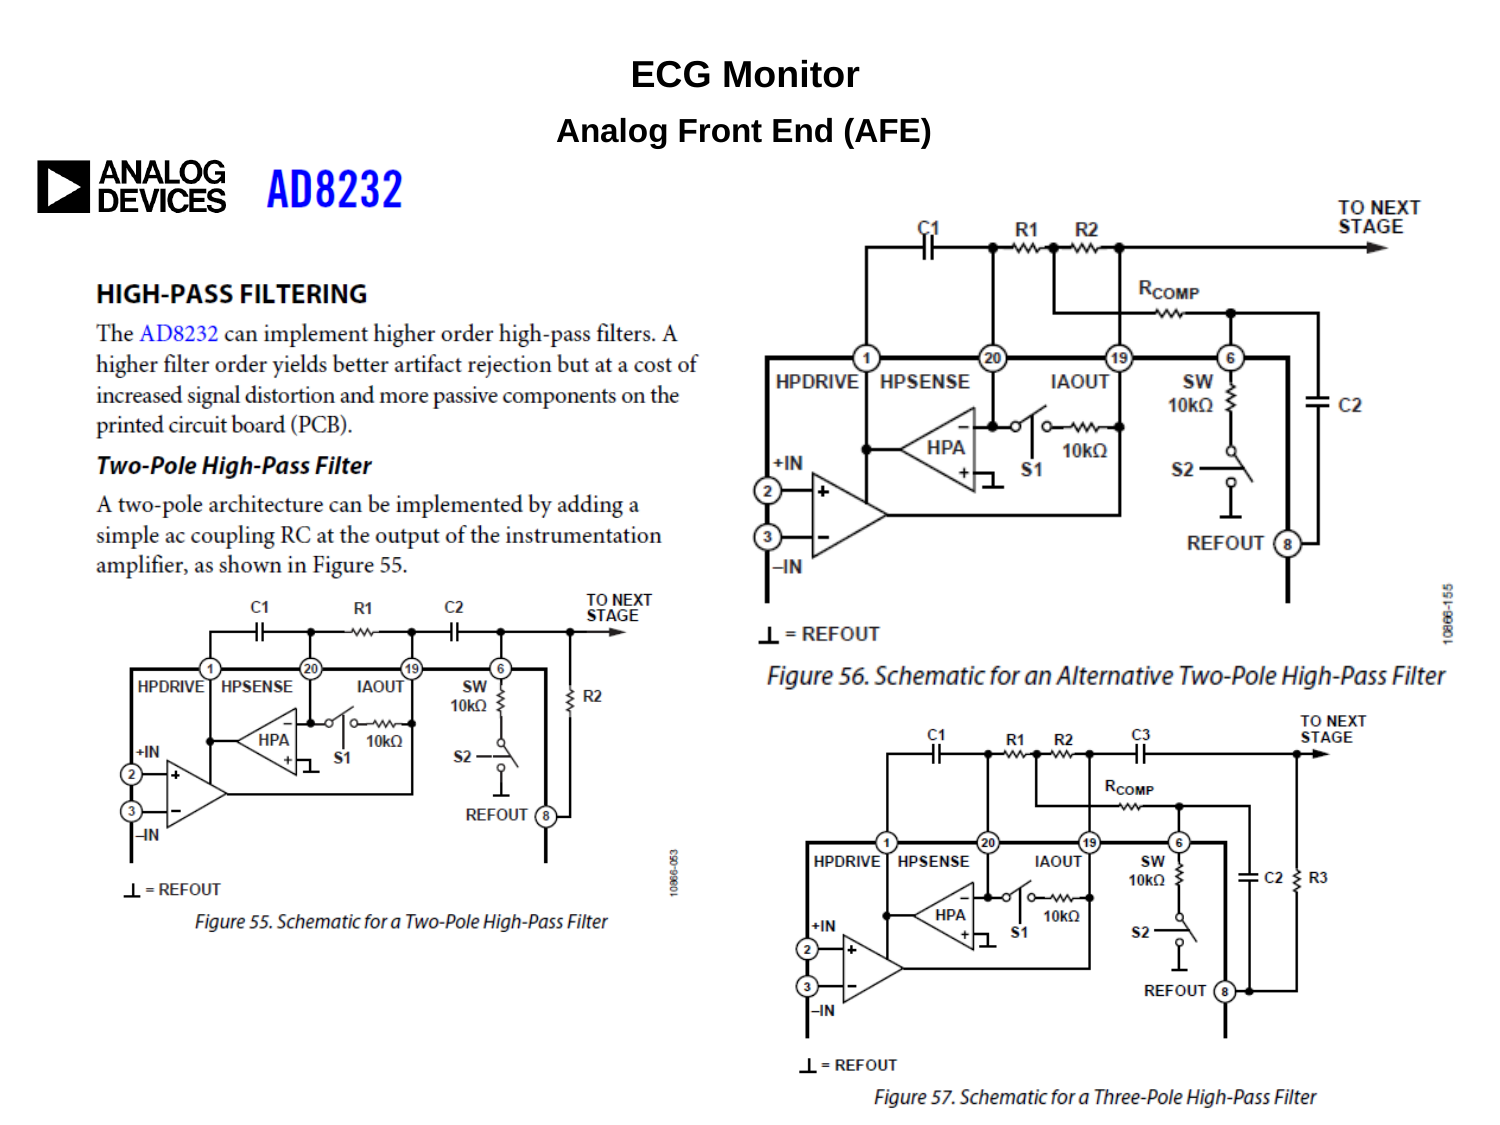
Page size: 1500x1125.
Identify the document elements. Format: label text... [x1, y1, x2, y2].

text_box Analog Front End (AFE) [324, 101, 1164, 157]
picture [87, 276, 702, 938]
picture [262, 161, 413, 216]
picture [737, 199, 1465, 696]
text_box ECG Monitor [615, 42, 888, 103]
picture [27, 149, 231, 216]
picture [787, 708, 1376, 1113]
